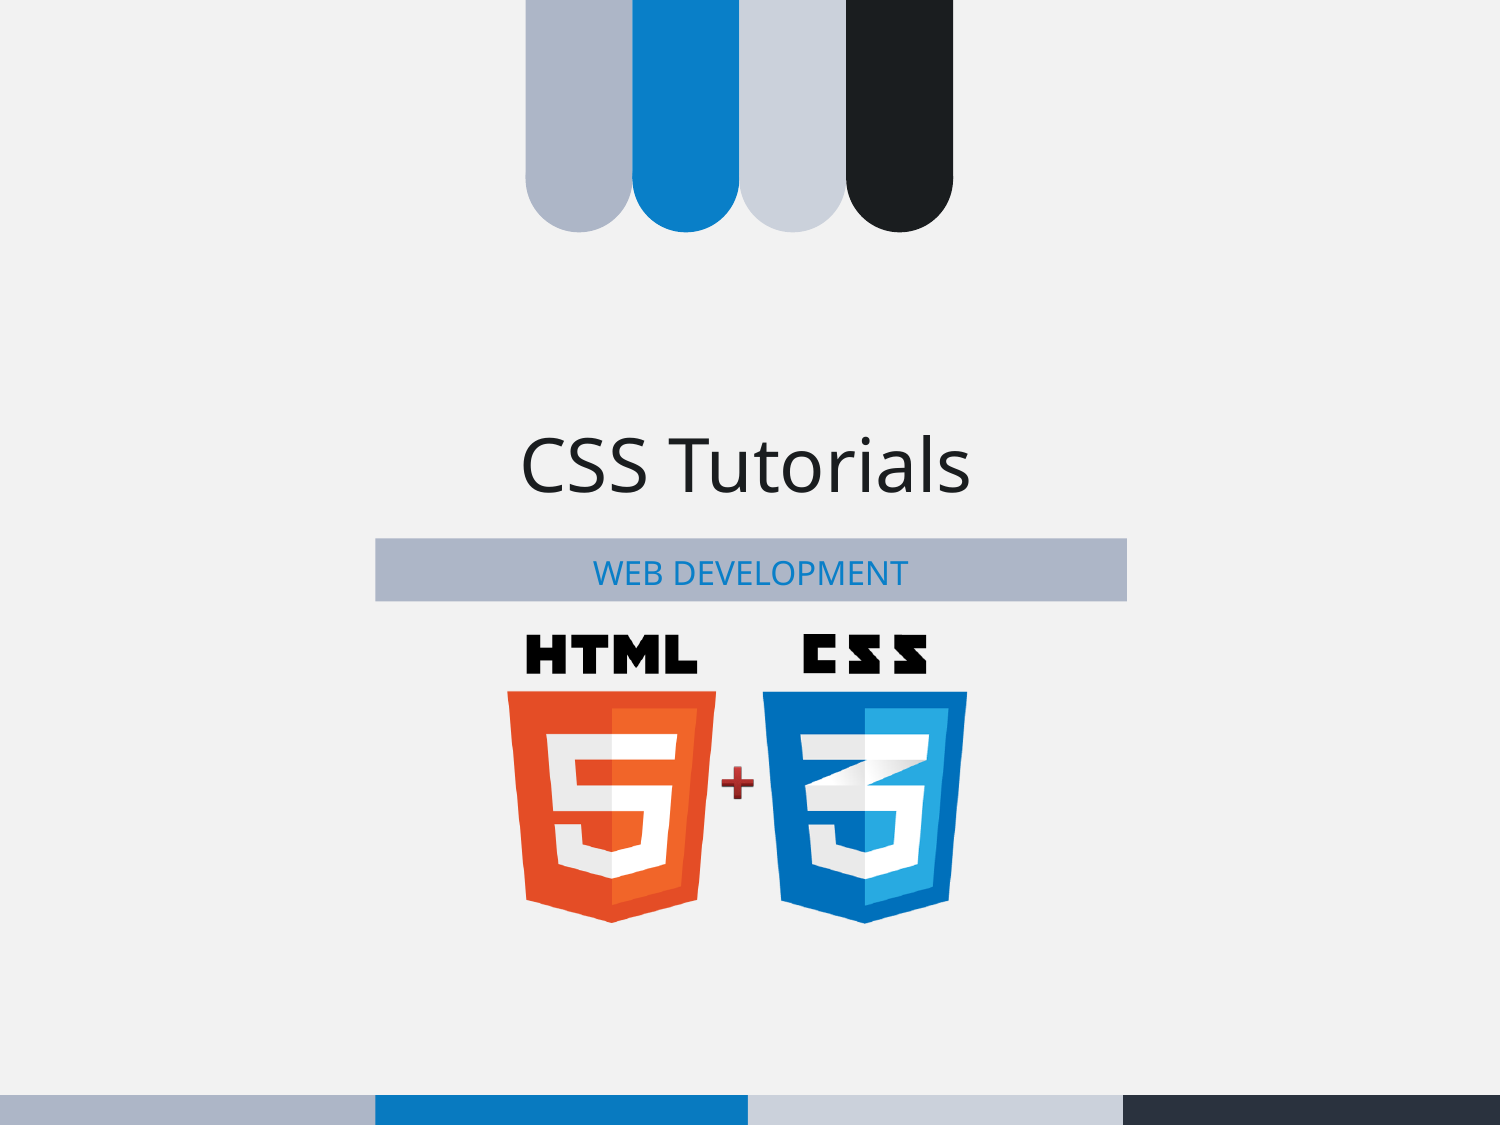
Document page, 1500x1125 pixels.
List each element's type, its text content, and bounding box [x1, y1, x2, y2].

picture [478, 620, 996, 937]
title CSS Tutorials [110, 318, 1383, 516]
subtitle WEB DEVELOPMENT [375, 538, 1127, 602]
